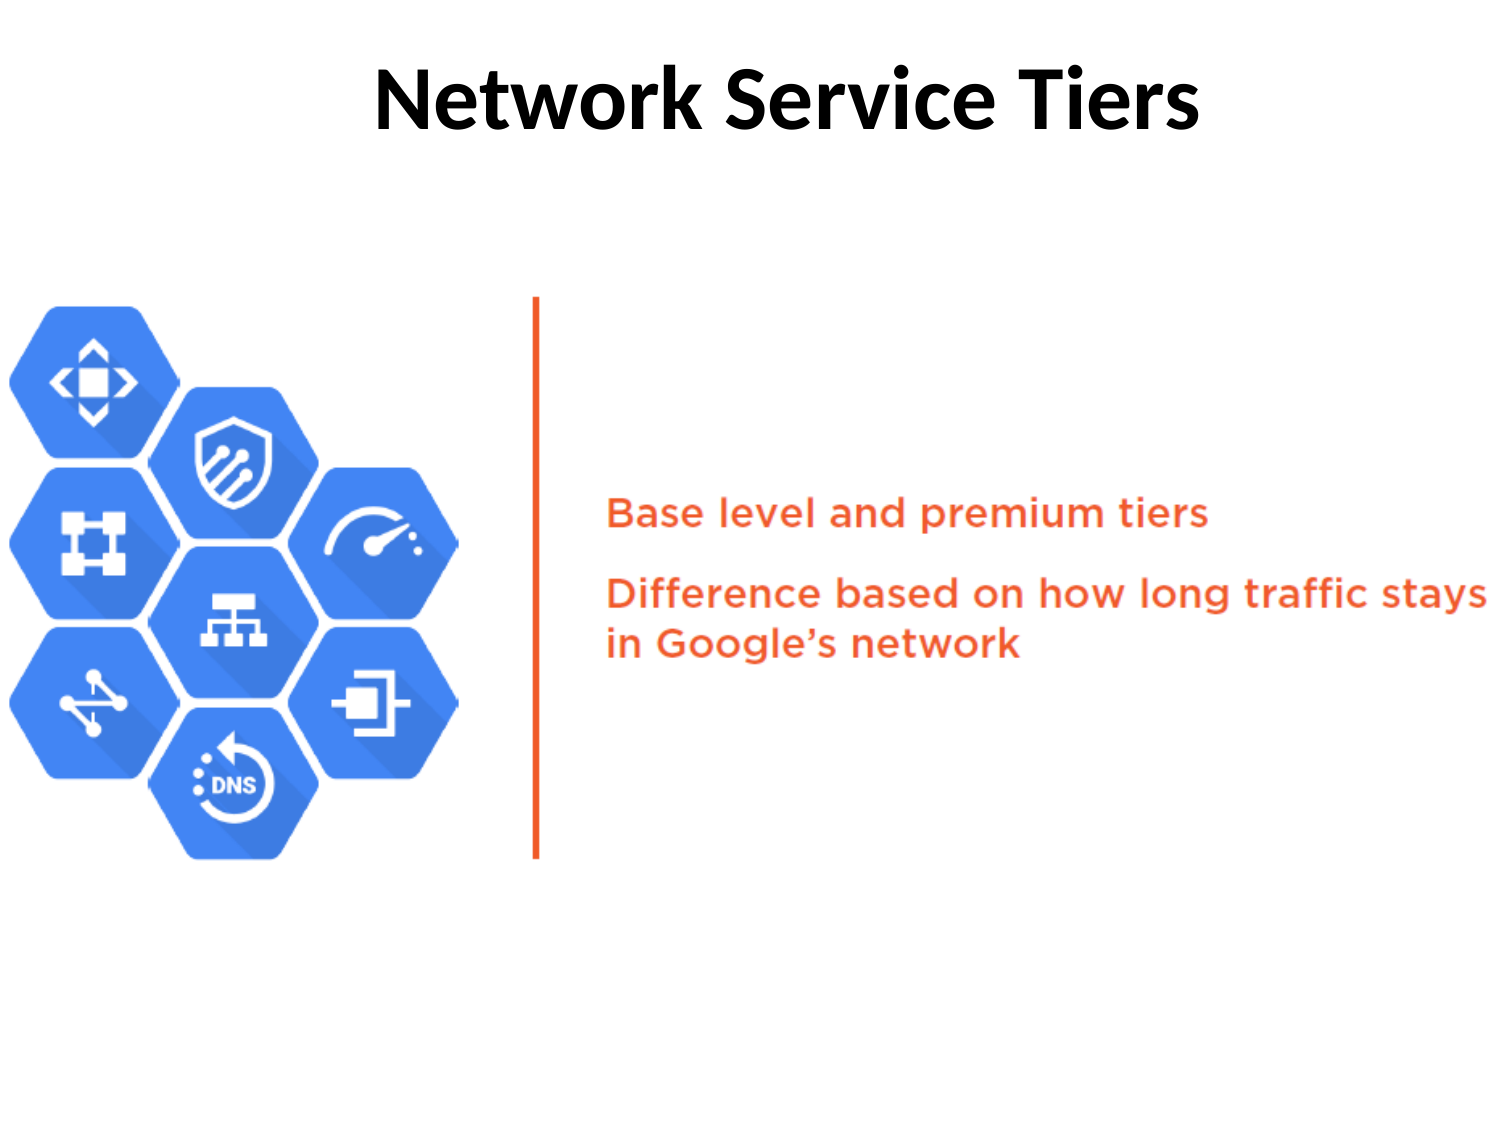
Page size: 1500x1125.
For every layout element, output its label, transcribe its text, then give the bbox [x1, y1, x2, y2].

picture [0, 273, 1500, 870]
text_box Network Service Tiers [358, 30, 1217, 156]
